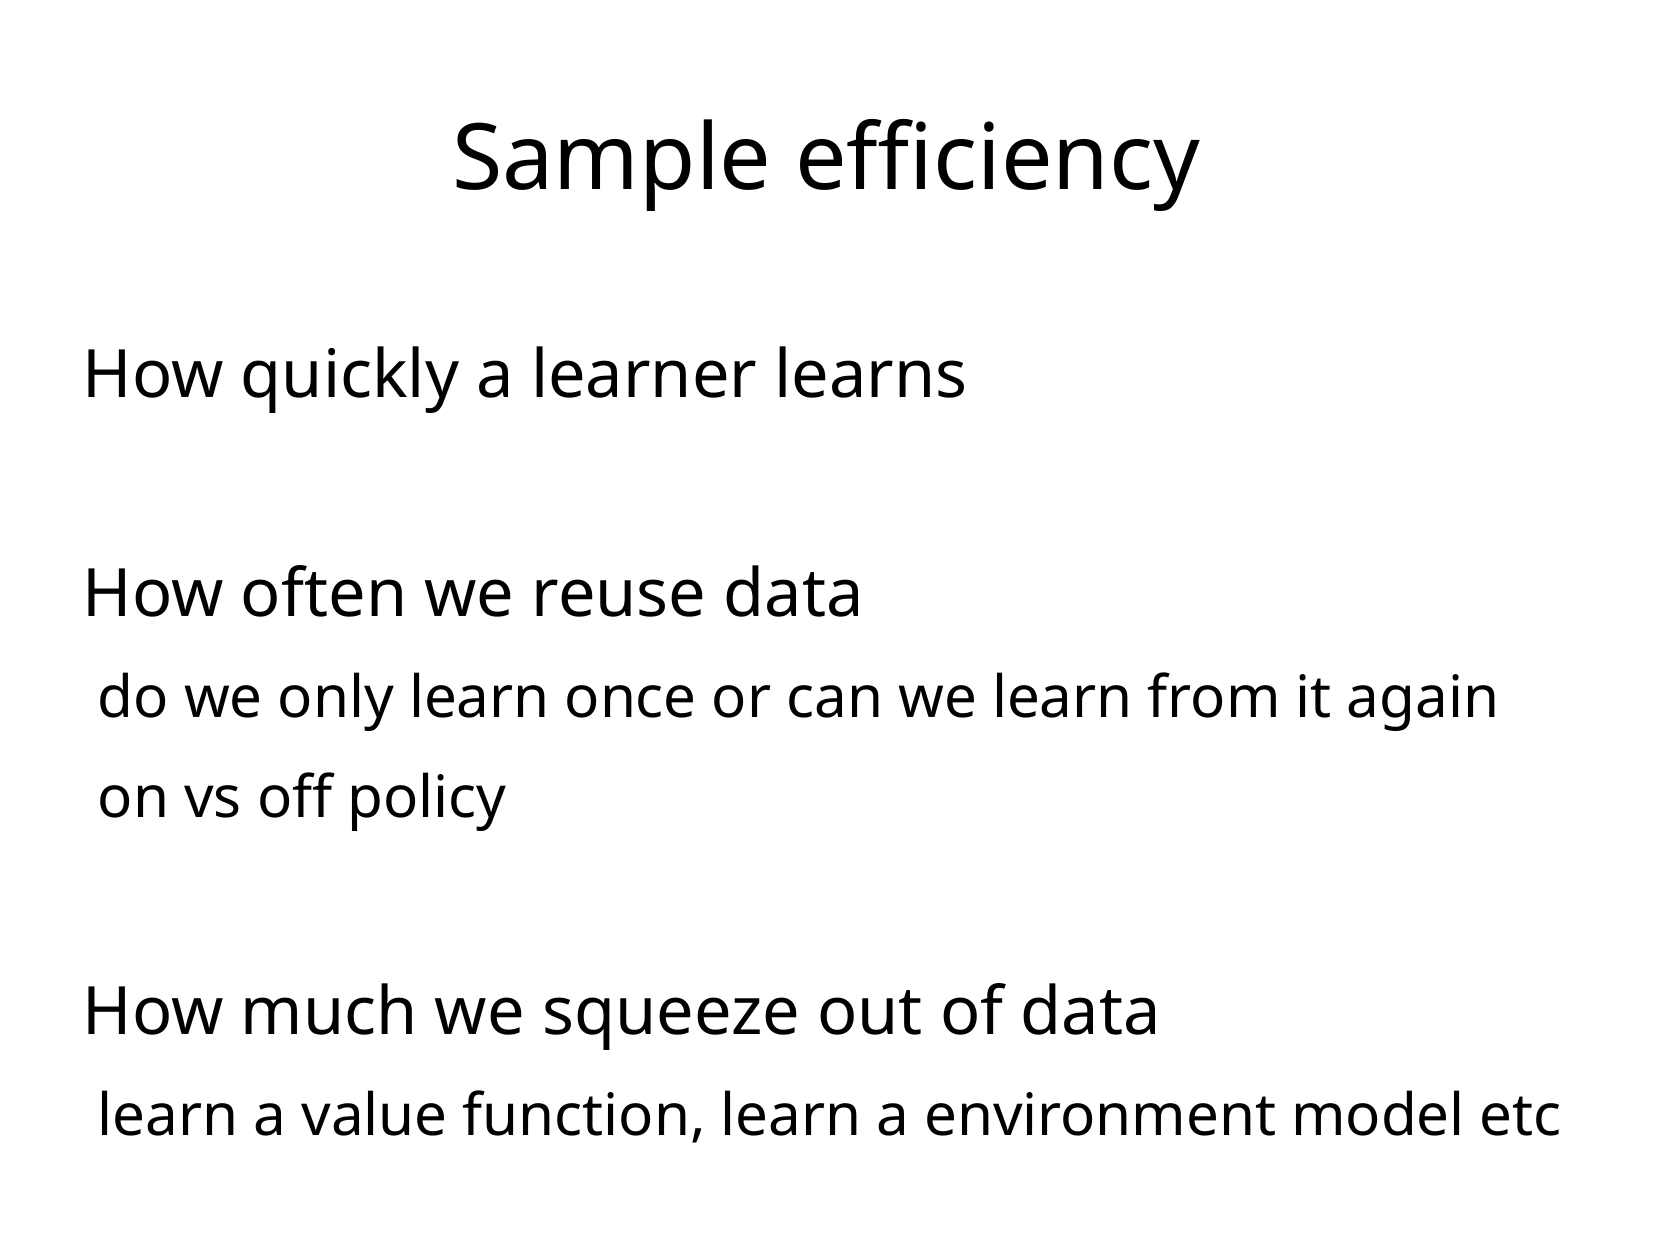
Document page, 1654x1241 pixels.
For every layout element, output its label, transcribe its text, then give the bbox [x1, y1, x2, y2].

title Sample efficiency [82, 49, 1571, 257]
list How quickly a learner learns How often we reuse data do we only learn once or can we learn from it again on vs off policy How much we squeeze out of data learn a value function, learn a environment model etc [82, 330, 1571, 1182]
